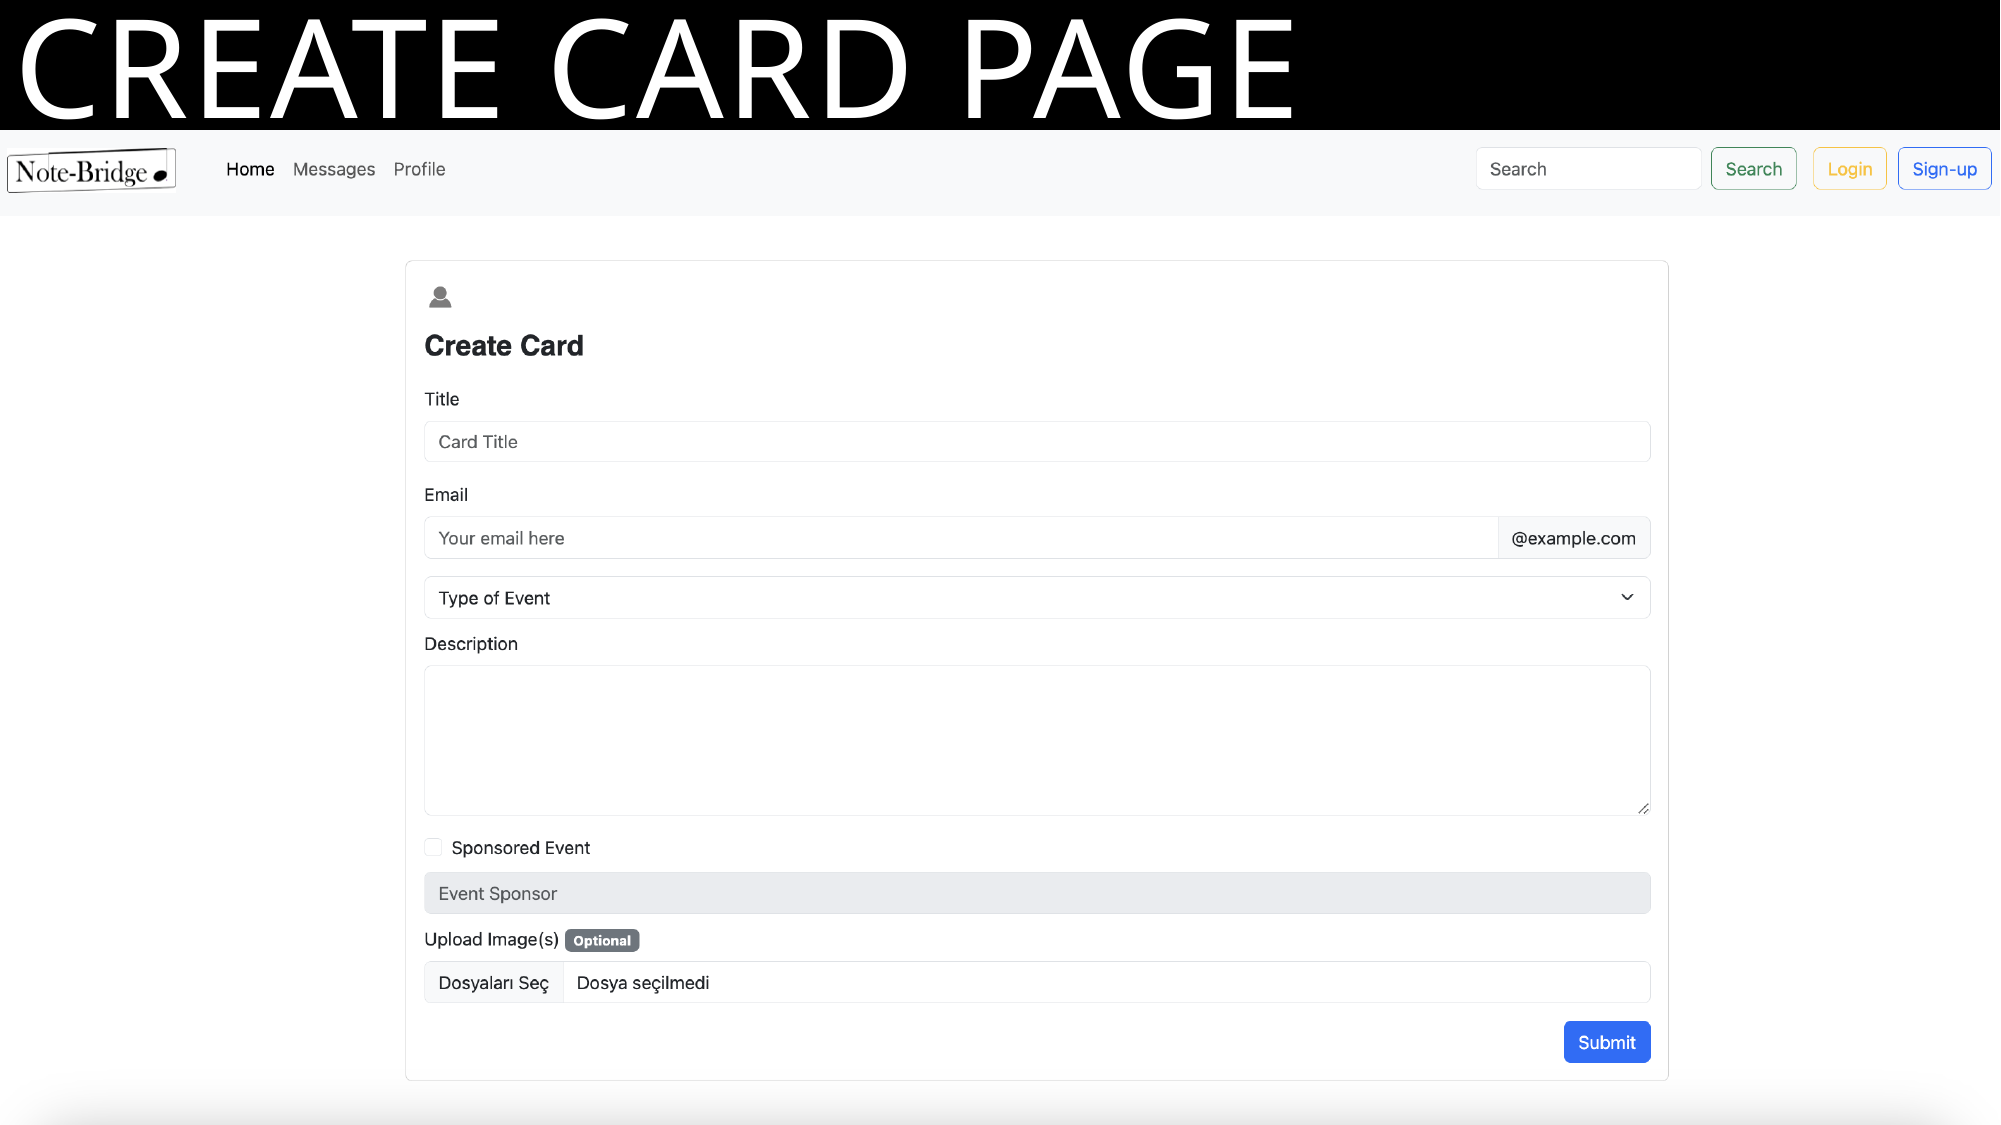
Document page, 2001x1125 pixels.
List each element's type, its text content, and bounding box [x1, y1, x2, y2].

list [0, 130, 2000, 1125]
title Create card page [0, 0, 1685, 130]
